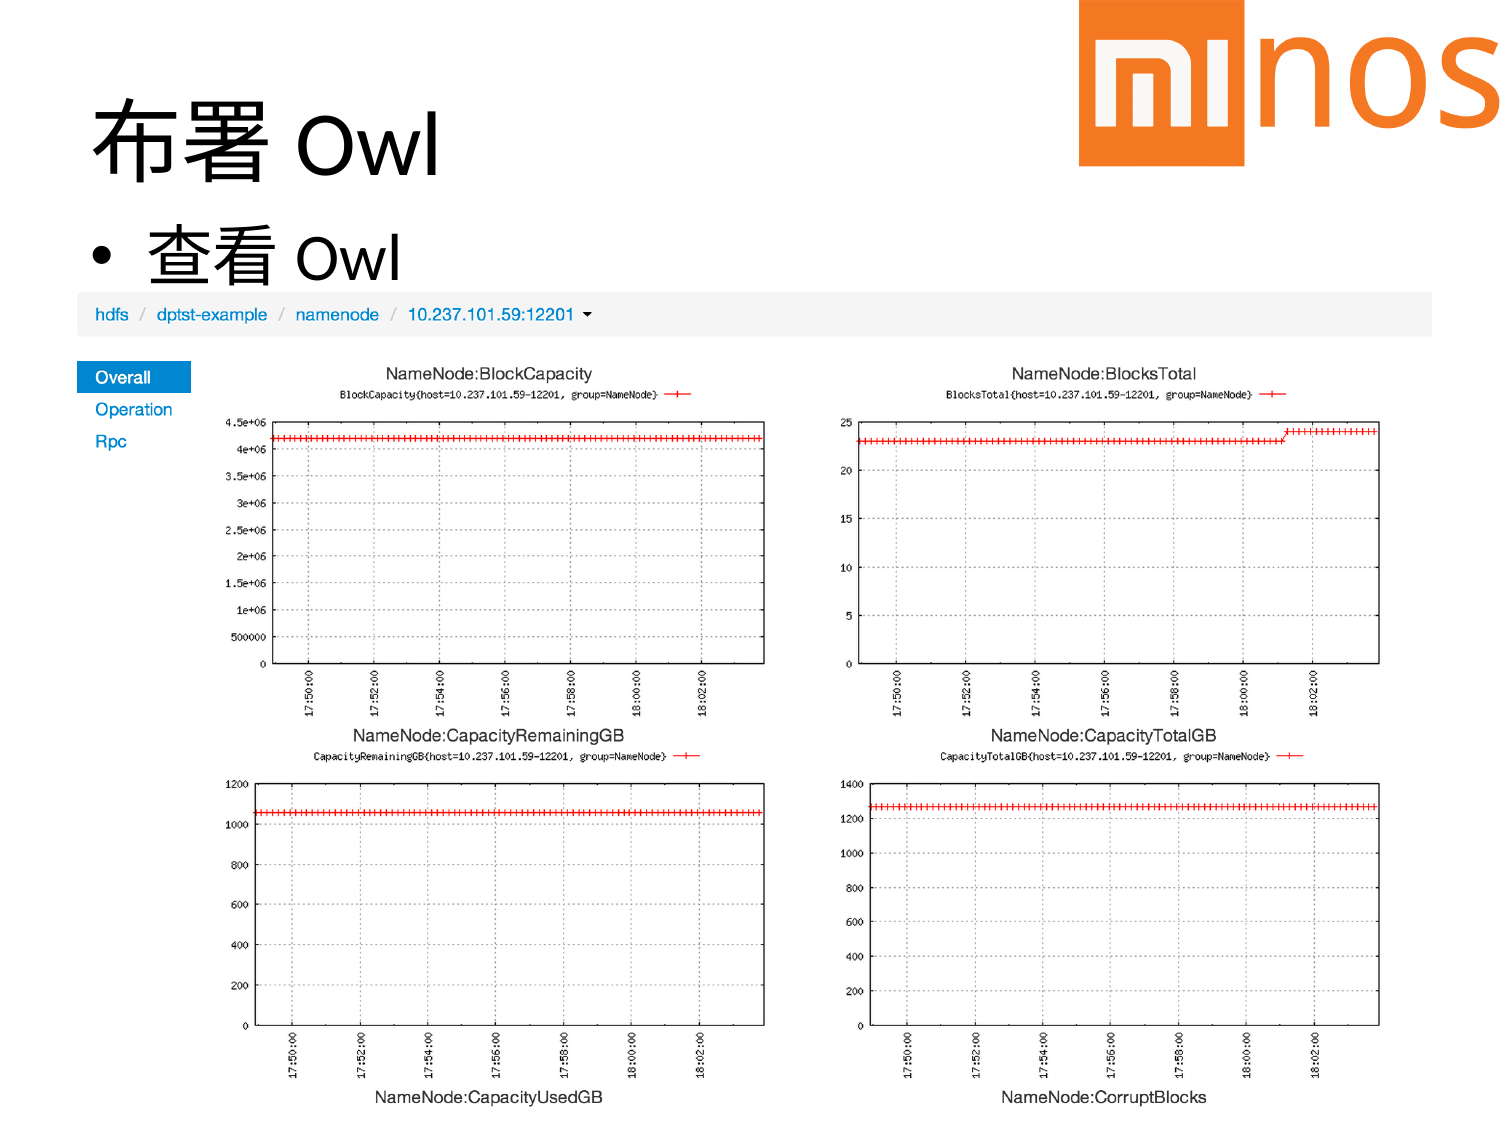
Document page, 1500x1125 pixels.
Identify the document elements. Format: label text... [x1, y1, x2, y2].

title 布署Owl [75, 45, 1425, 206]
picture [1078, 0, 1500, 167]
picture [67, 291, 1433, 1109]
list 查看Owl [75, 206, 1425, 290]
